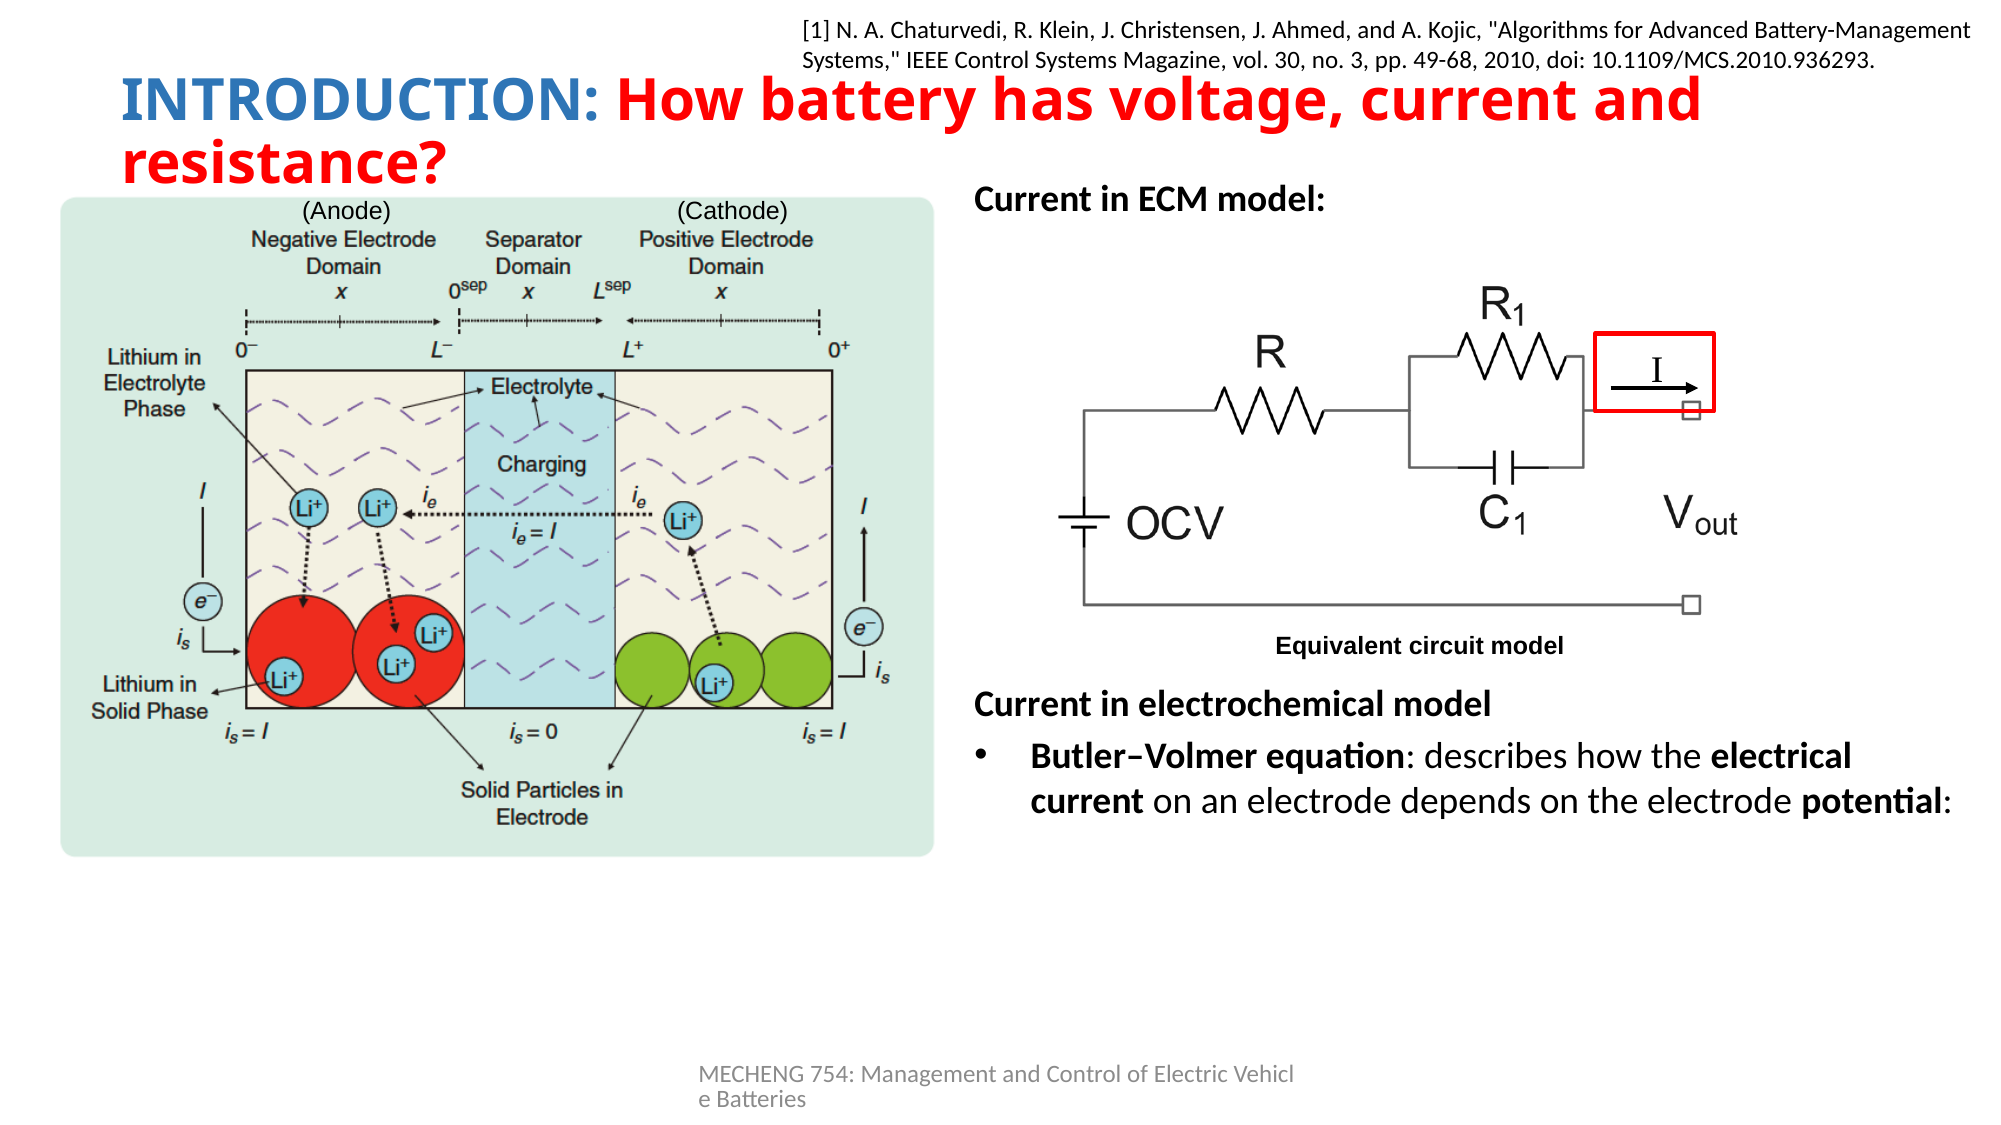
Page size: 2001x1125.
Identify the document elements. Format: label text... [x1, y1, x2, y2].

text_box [1057, 280, 1761, 669]
footer MECHENG 754: Management and Control of Electric Vehicle Batteries [683, 1042, 1317, 1103]
text_box [1] N. A. Chaturvedi, R. Klein, J. Christensen, J. Ahmed, and A. Kojic, "Algorithms for Advanced Battery-Management Systems," IEEE Control Systems Magazine, vol. 30, no. 3, pp. 49-68, 2010, doi: 10.1109/MCS.2010.936293. [787, 5, 2000, 81]
text_box INTRODUCTION: How battery has voltage, current and resistance? [106, 24, 1788, 242]
picture [37, 187, 944, 866]
